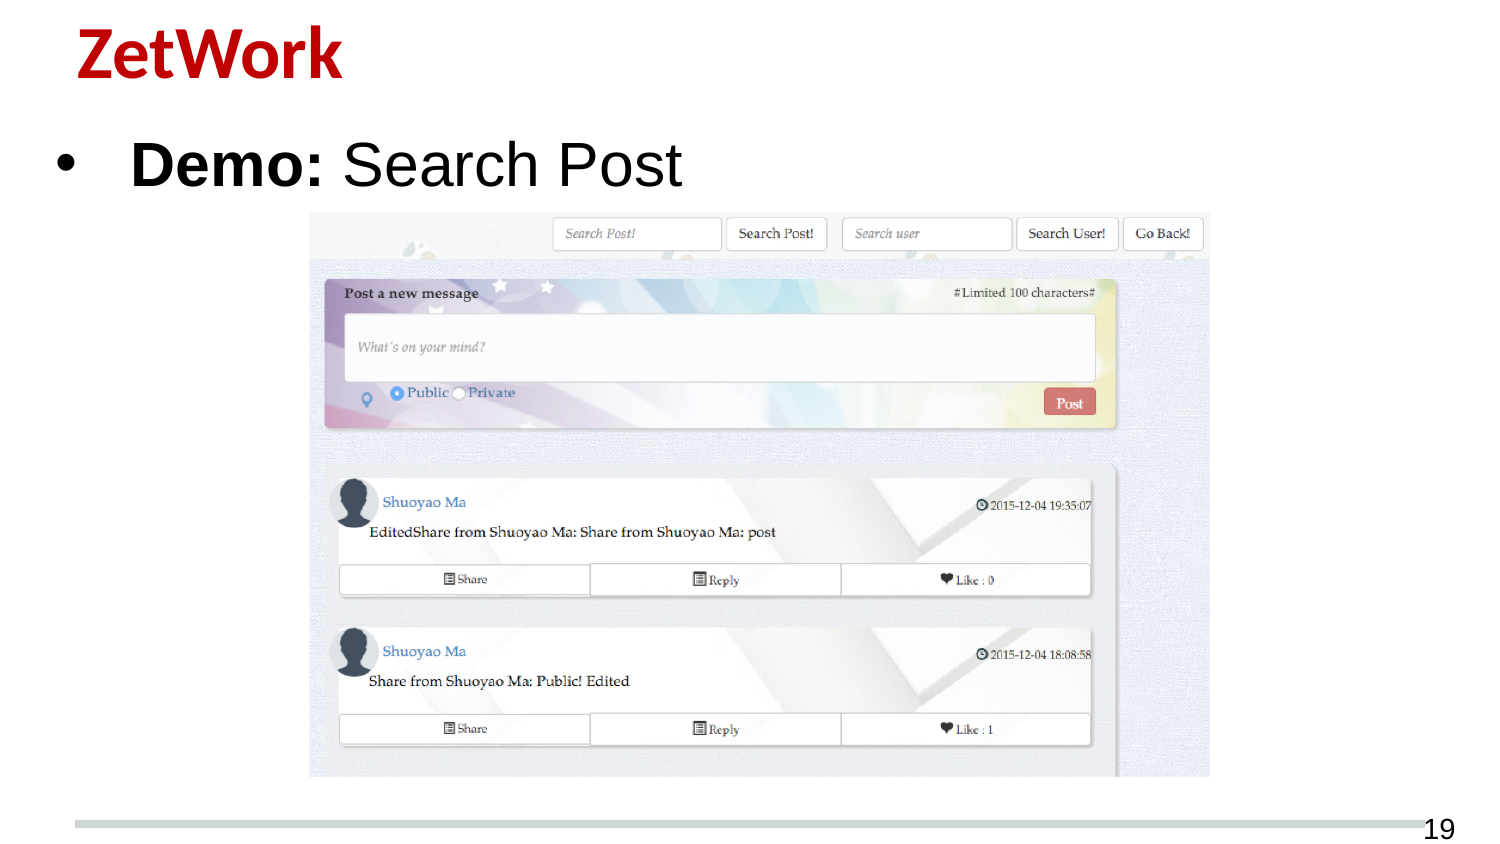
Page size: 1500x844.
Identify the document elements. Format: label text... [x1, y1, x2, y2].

picture [309, 212, 1210, 777]
list Demo: Search Post [40, 109, 1478, 777]
slide_number 18 [1412, 805, 1500, 840]
title ZetWork [62, 46, 1388, 109]
